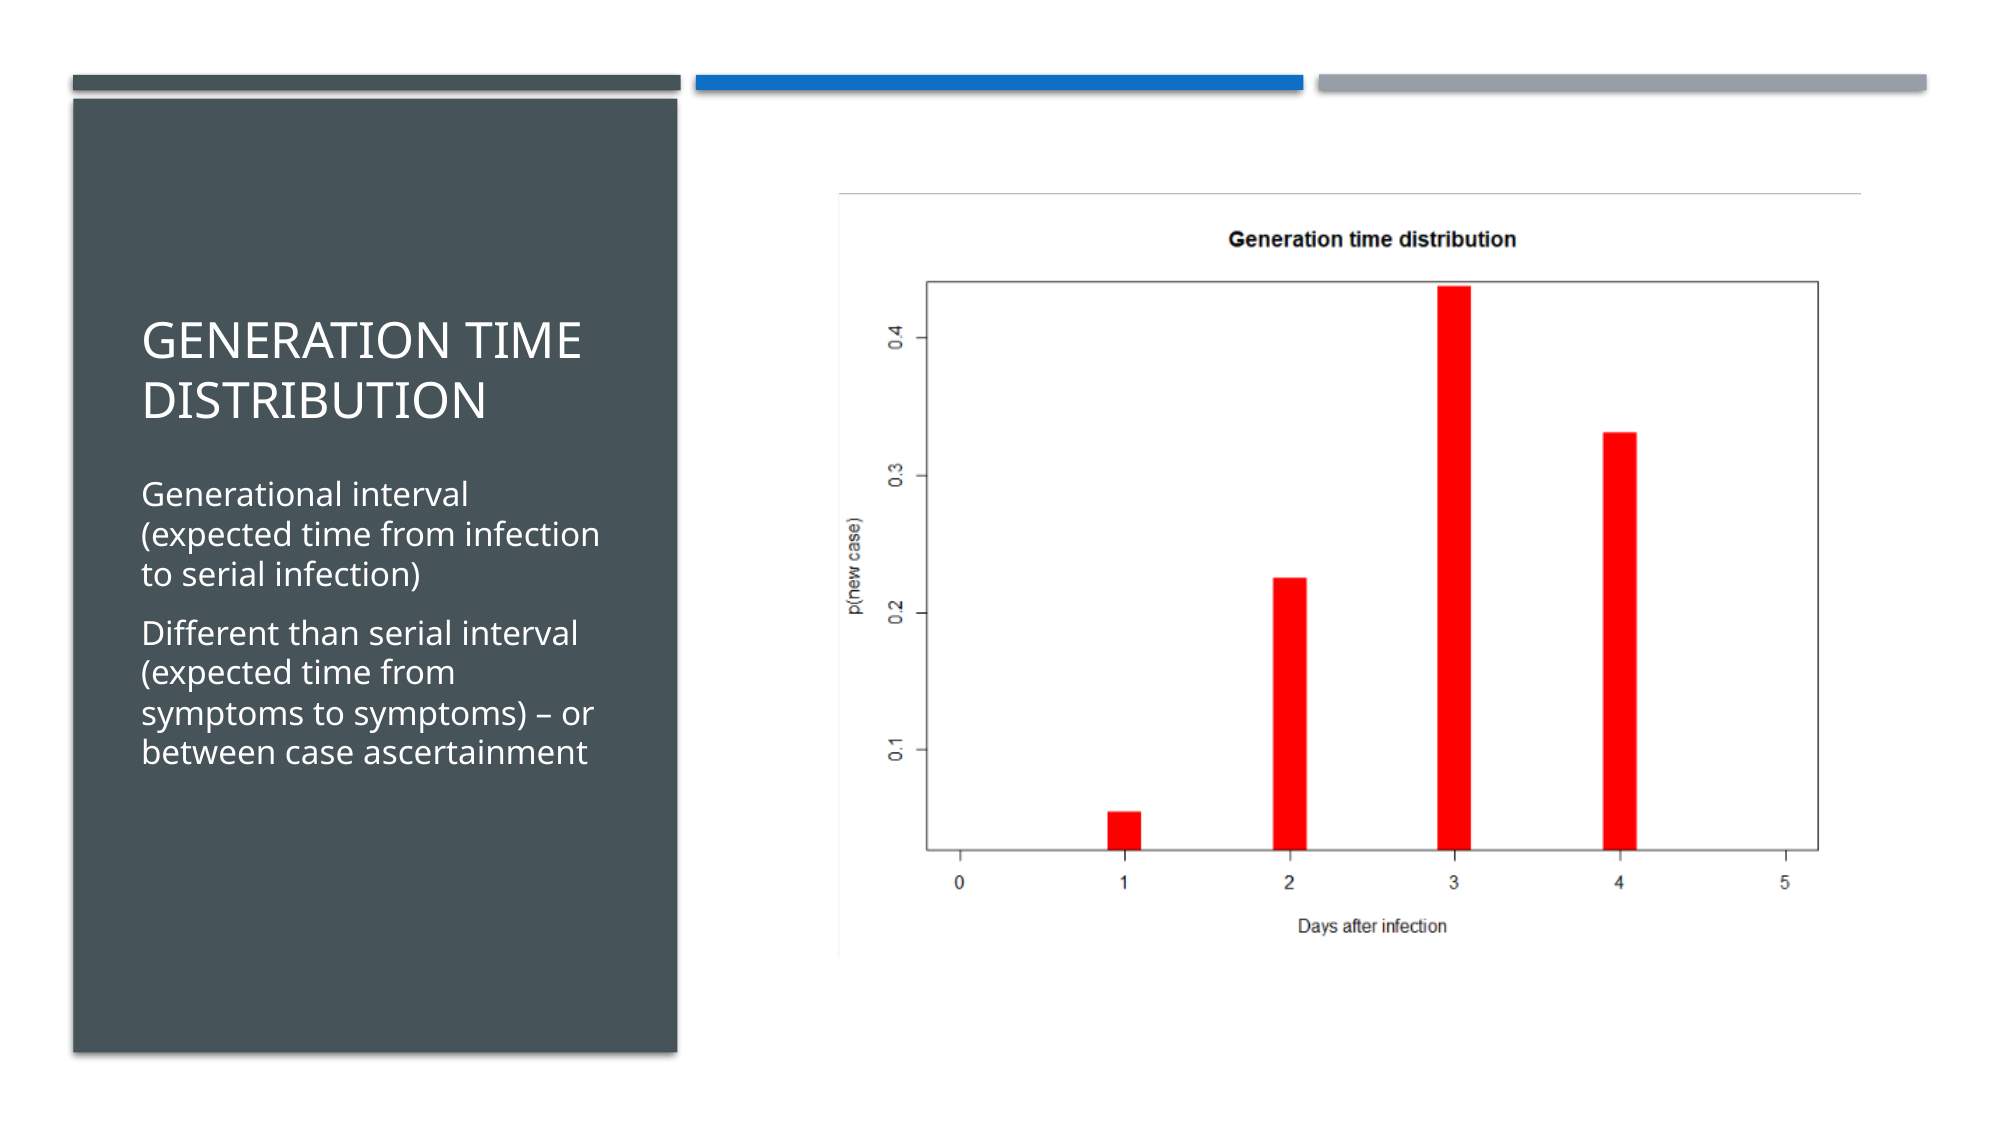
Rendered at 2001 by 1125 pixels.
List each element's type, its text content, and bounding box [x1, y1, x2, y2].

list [837, 192, 1862, 959]
title Generation time distribution [125, 153, 624, 436]
list Generational interval (expected time from infection to serial infection) Different than serial interval (expected time from symptoms to symptoms) – or between case ascertainment [125, 465, 624, 958]
